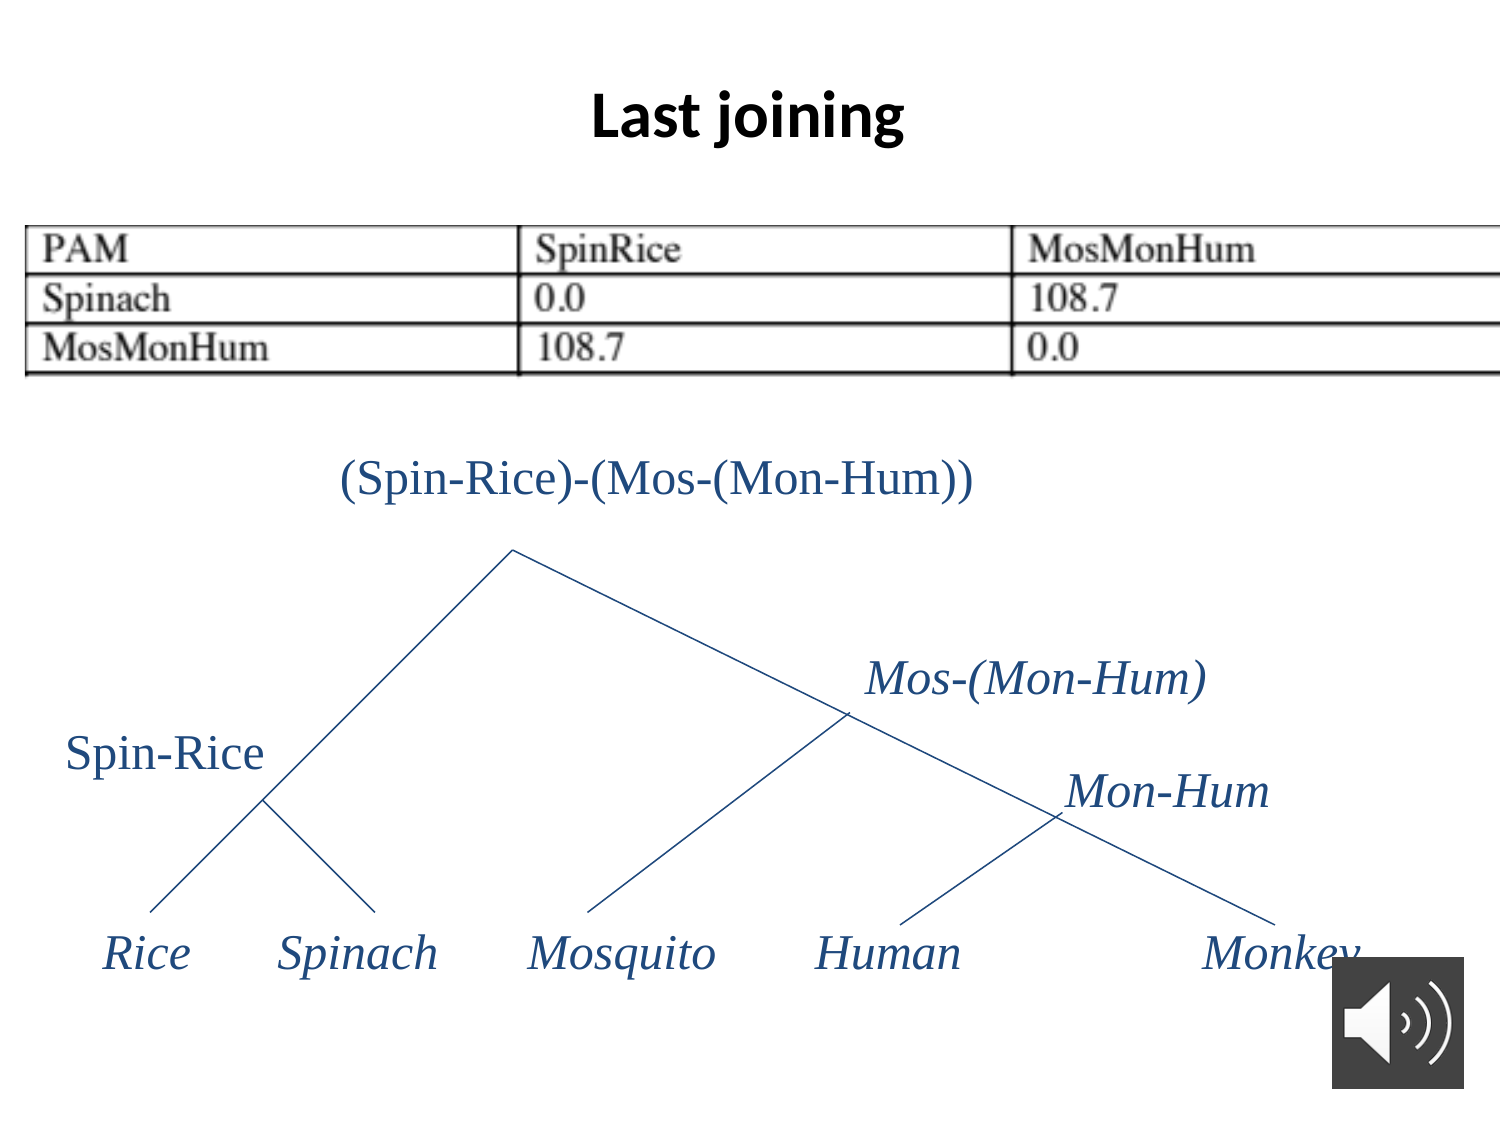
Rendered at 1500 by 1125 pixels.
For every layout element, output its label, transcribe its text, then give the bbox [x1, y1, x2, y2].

text_box Mosquito [525, 912, 732, 988]
text_box Rice [87, 912, 207, 988]
text_box (Spin-Rice)-(Mos-(Mon-Hum)) [324, 437, 1025, 513]
text_box Mos-(Mon-Hum) [849, 637, 1275, 713]
text_box Human [800, 912, 1050, 988]
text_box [24, 224, 1500, 417]
text_box Mon-Hum [1050, 749, 1300, 825]
text_box Monkey [1187, 912, 1413, 988]
text_box Spin-Rice [49, 712, 350, 788]
text_box Spinach [262, 912, 525, 988]
picture [1330, 955, 1465, 1090]
text_box Last joining [576, 63, 921, 159]
